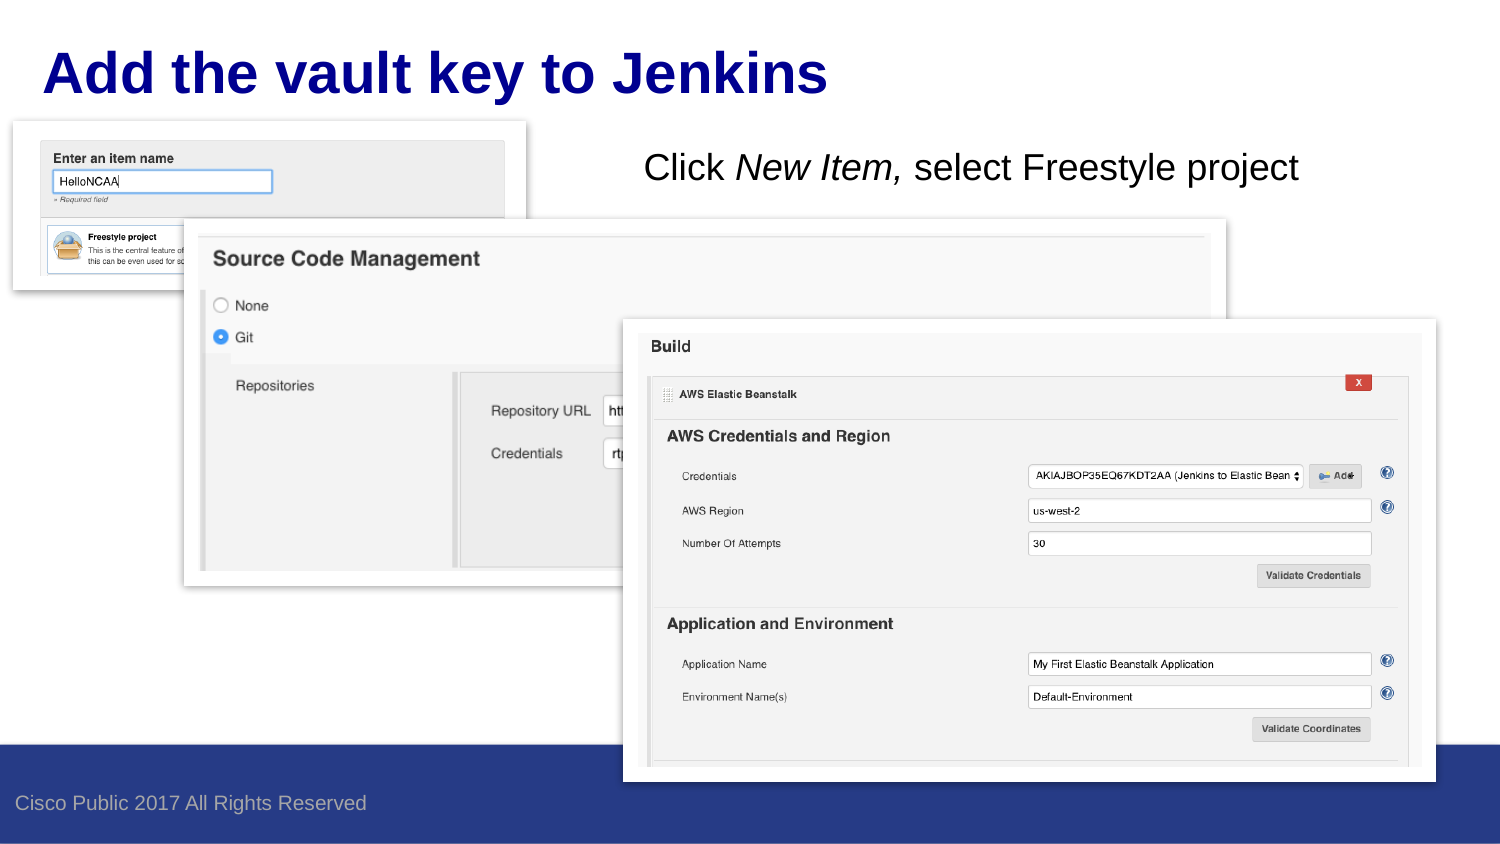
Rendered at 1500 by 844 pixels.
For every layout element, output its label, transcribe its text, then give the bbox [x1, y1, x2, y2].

title Add the vault key to Jenkins [27, 32, 1382, 107]
text_box Click New Item, select Freestyle project [628, 135, 1315, 196]
picture [27, 135, 1423, 768]
